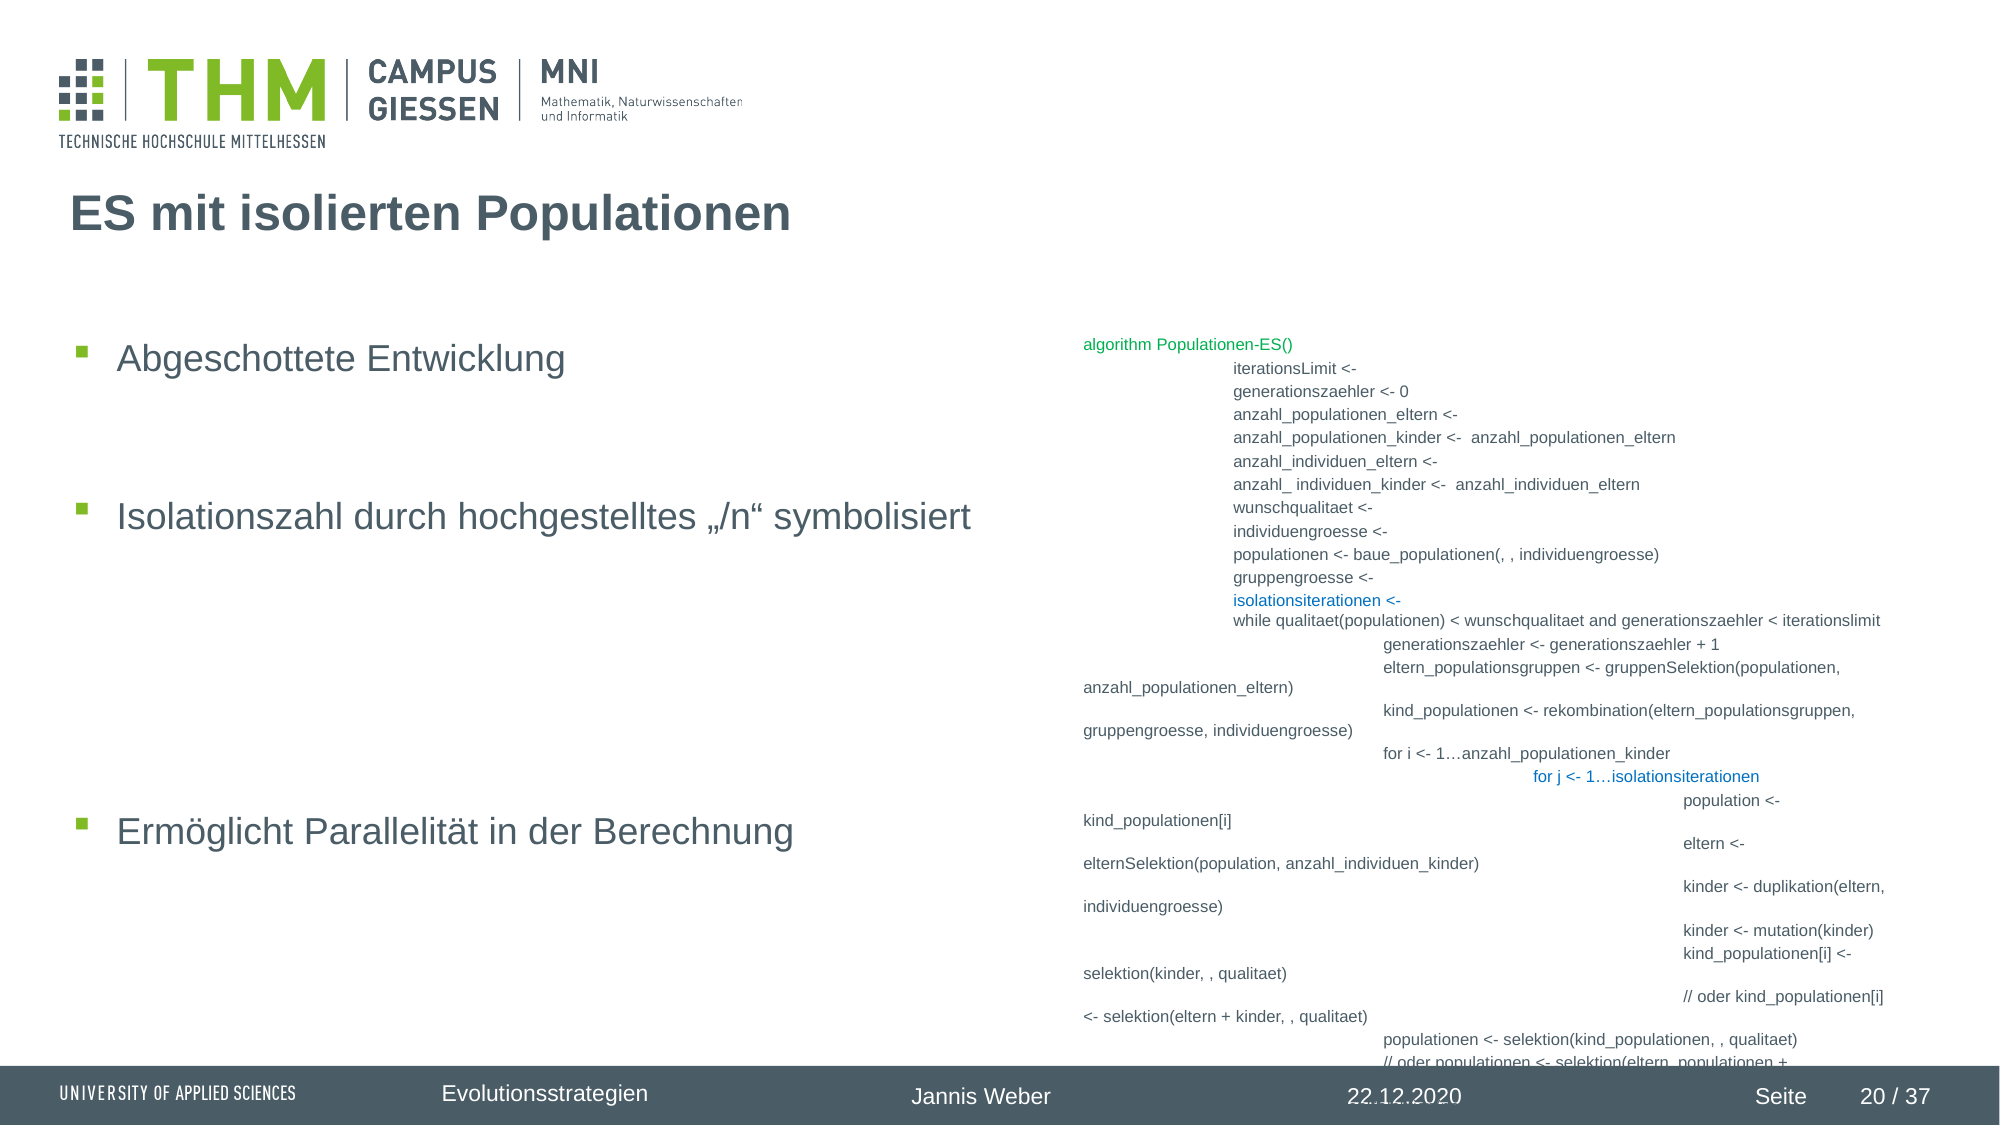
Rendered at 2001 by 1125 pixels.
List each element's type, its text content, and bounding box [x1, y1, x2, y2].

picture [59, 59, 742, 148]
title ES mit isolierten Populationen [54, 172, 1913, 268]
picture [59, 1082, 296, 1104]
